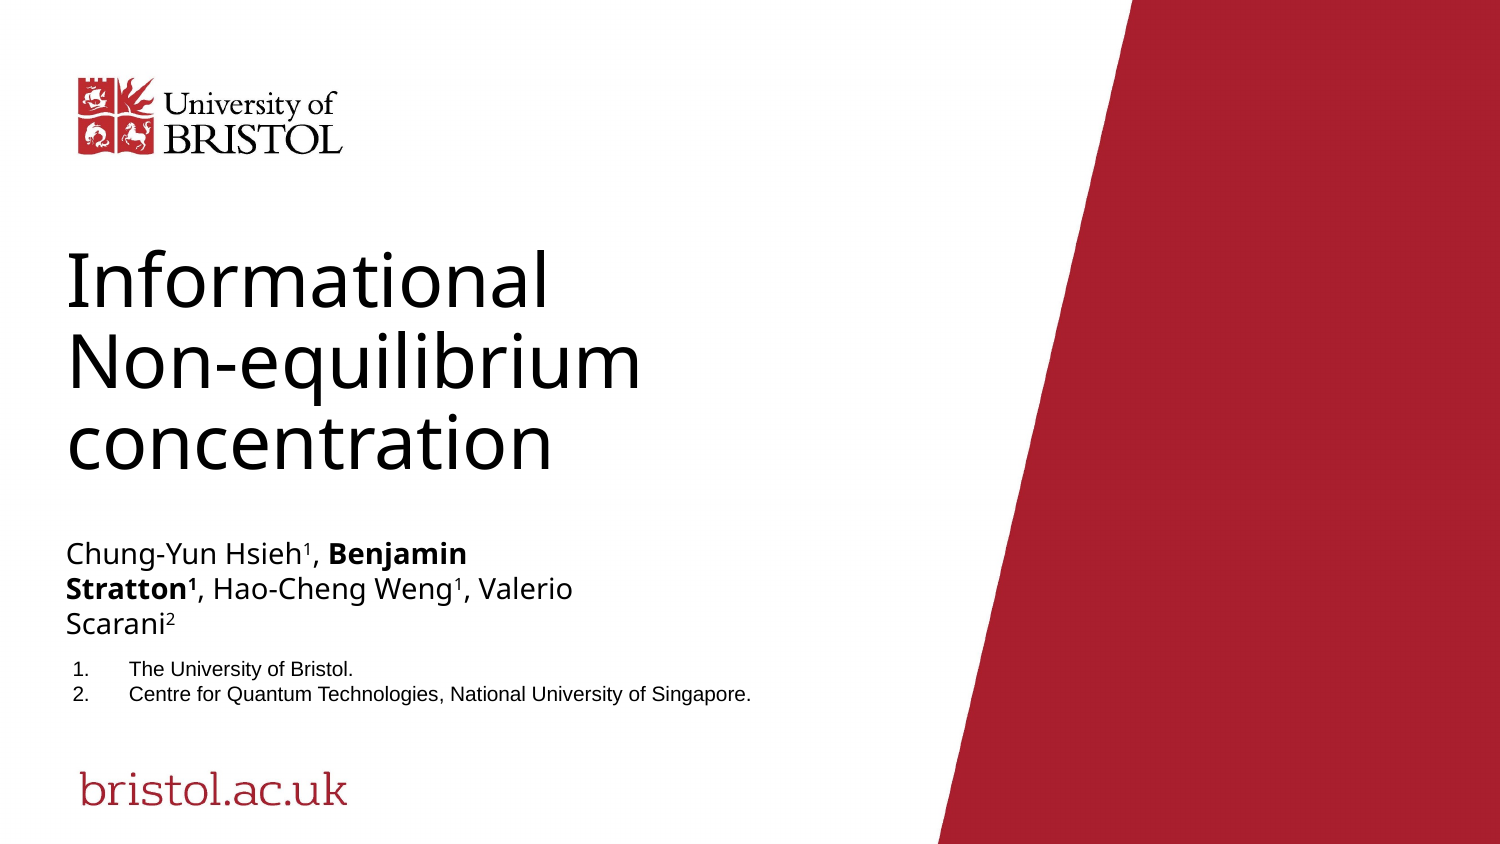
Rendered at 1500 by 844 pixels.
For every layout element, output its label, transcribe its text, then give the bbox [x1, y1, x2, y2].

text_box The University of Bristol. Centre for Quantum Technologies, National University of Singapore. [57, 648, 1004, 713]
title Informational Non-equilibrium concentration [51, 312, 1082, 493]
text_box Chung-Yun Hsieh1, Benjamin Stratton1, Hao-Cheng Weng1, Valerio Scarani2 [51, 492, 616, 648]
picture [0, 0, 1500, 844]
